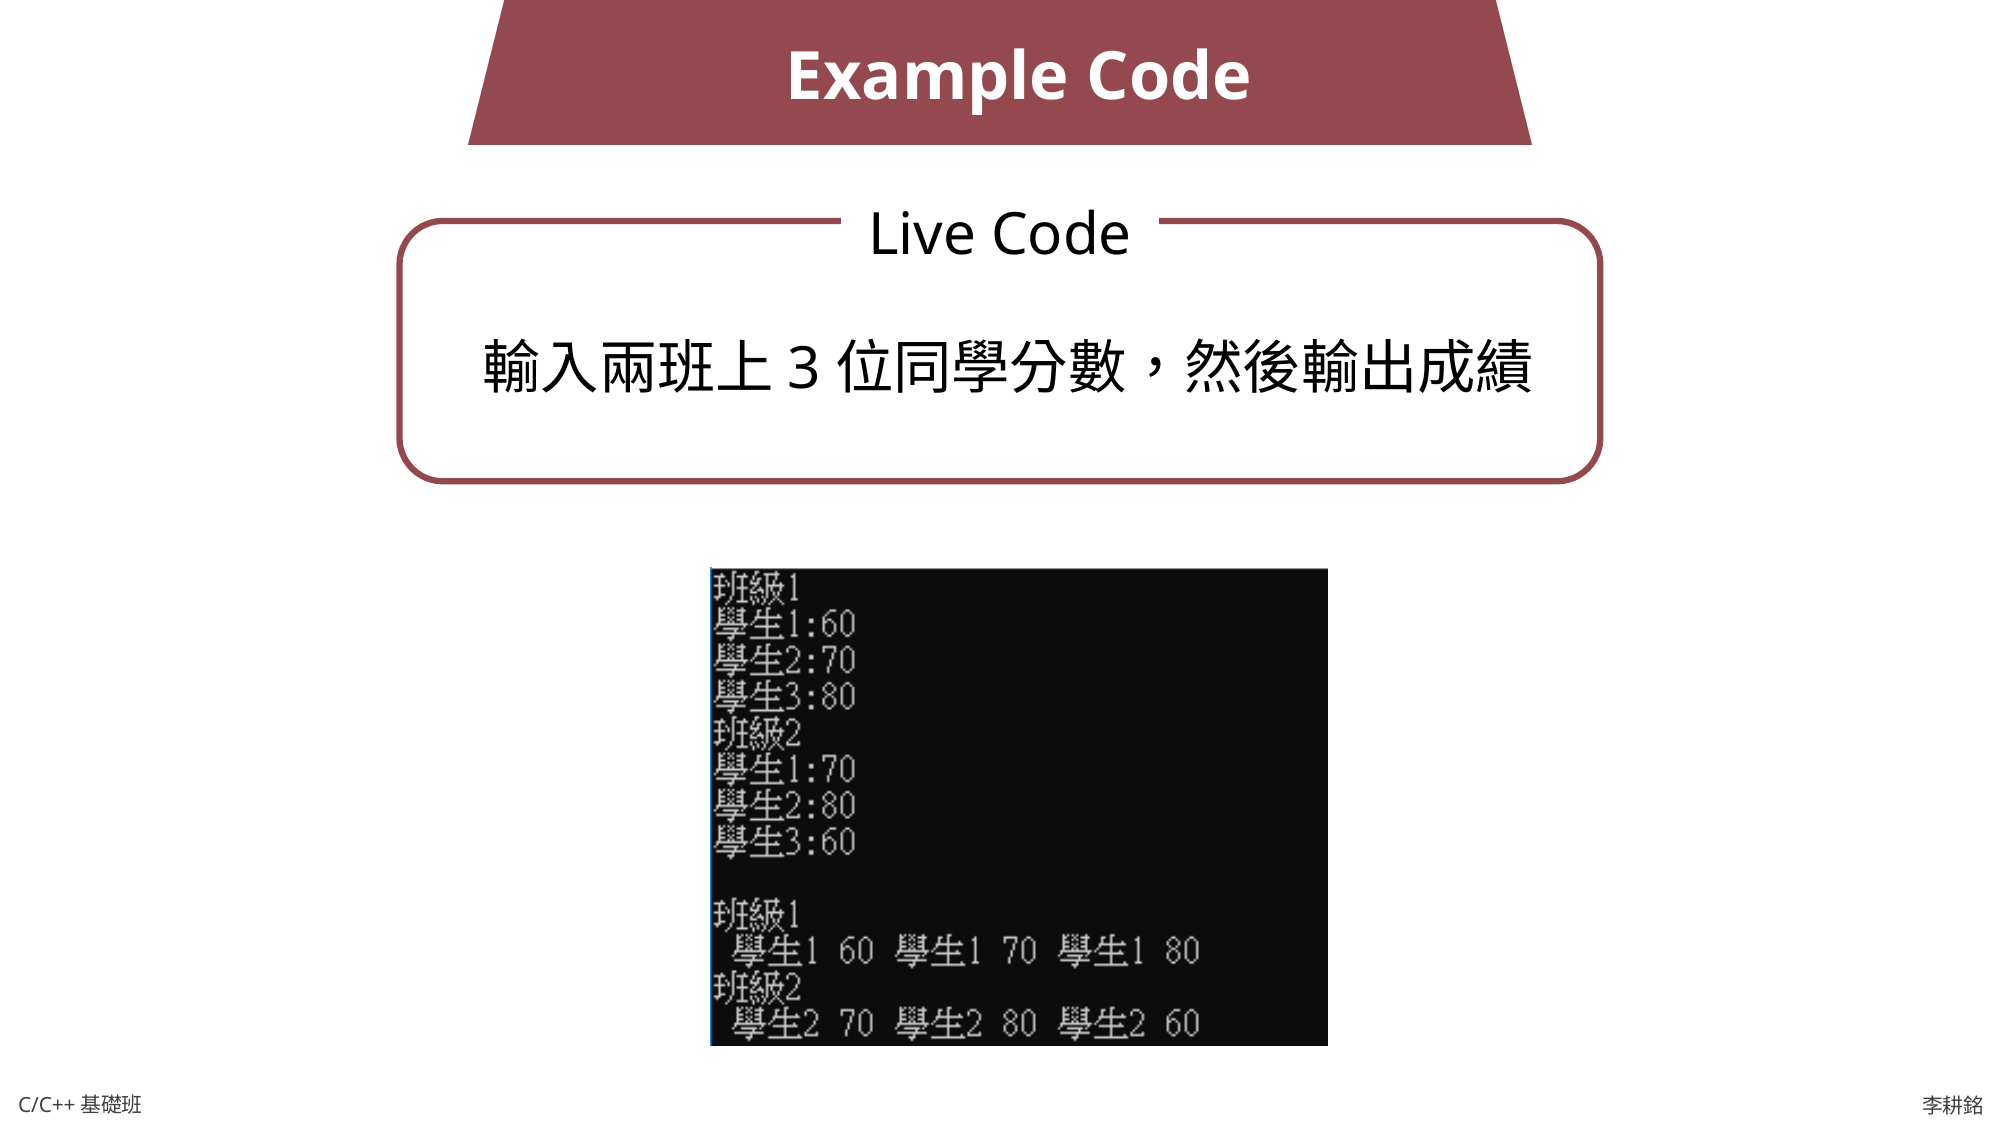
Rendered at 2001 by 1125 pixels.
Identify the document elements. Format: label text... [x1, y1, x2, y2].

text_box [398, 219, 1602, 483]
text_box Example Code [771, 25, 1268, 120]
text_box 李耕銘 [1907, 1084, 2000, 1125]
picture [710, 567, 1328, 1046]
text_box C/C++基礎班 [3, 1084, 158, 1125]
text_box 輸入兩班上3位同學分數，然後輸出成績 [467, 323, 1572, 408]
text_box Live Code [841, 188, 1159, 274]
text_box [466, 0, 1534, 147]
